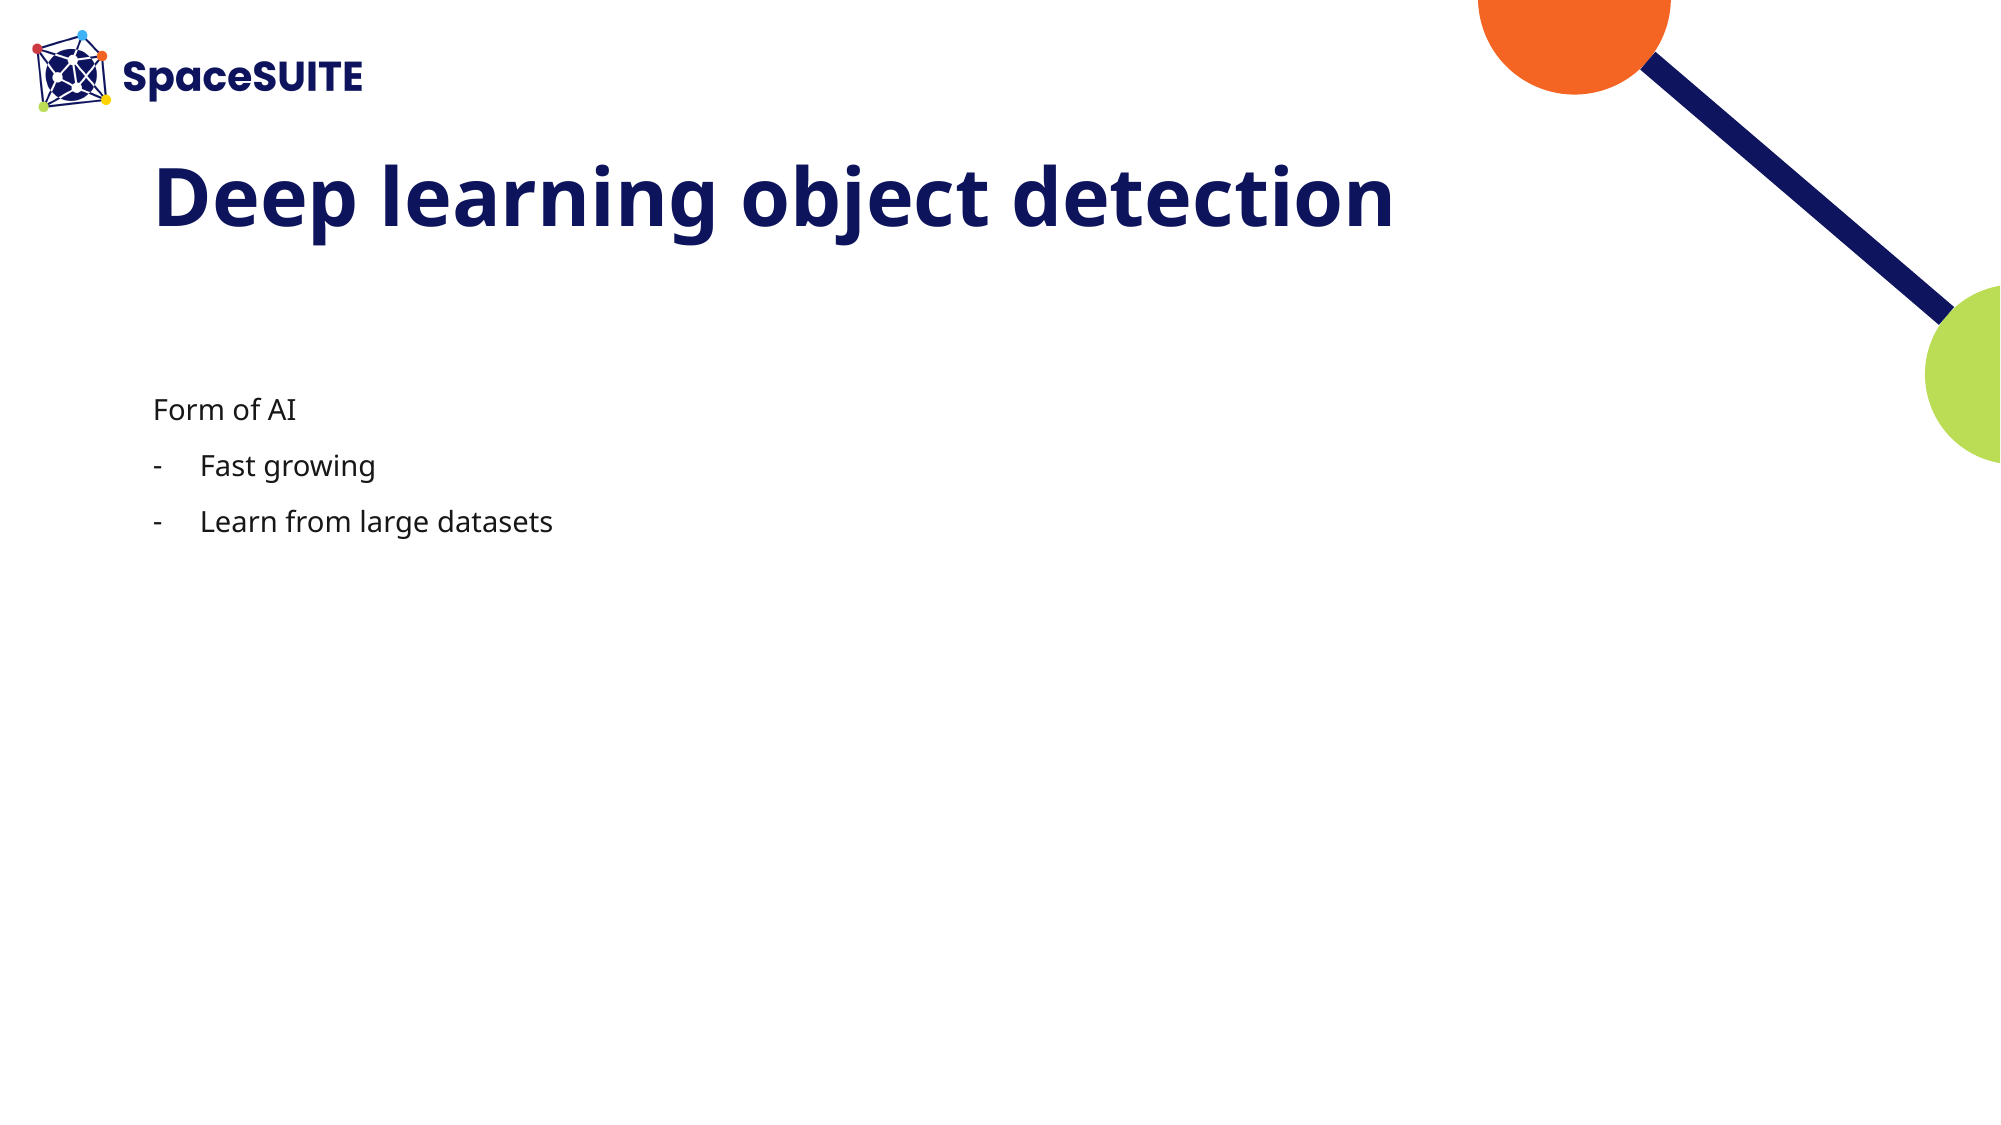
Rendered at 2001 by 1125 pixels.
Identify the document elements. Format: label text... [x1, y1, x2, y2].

title Deep learning object detection [137, 138, 1672, 251]
list Form of AI Fast growing Learn from large datasets [137, 384, 1842, 949]
picture [32, 30, 362, 112]
